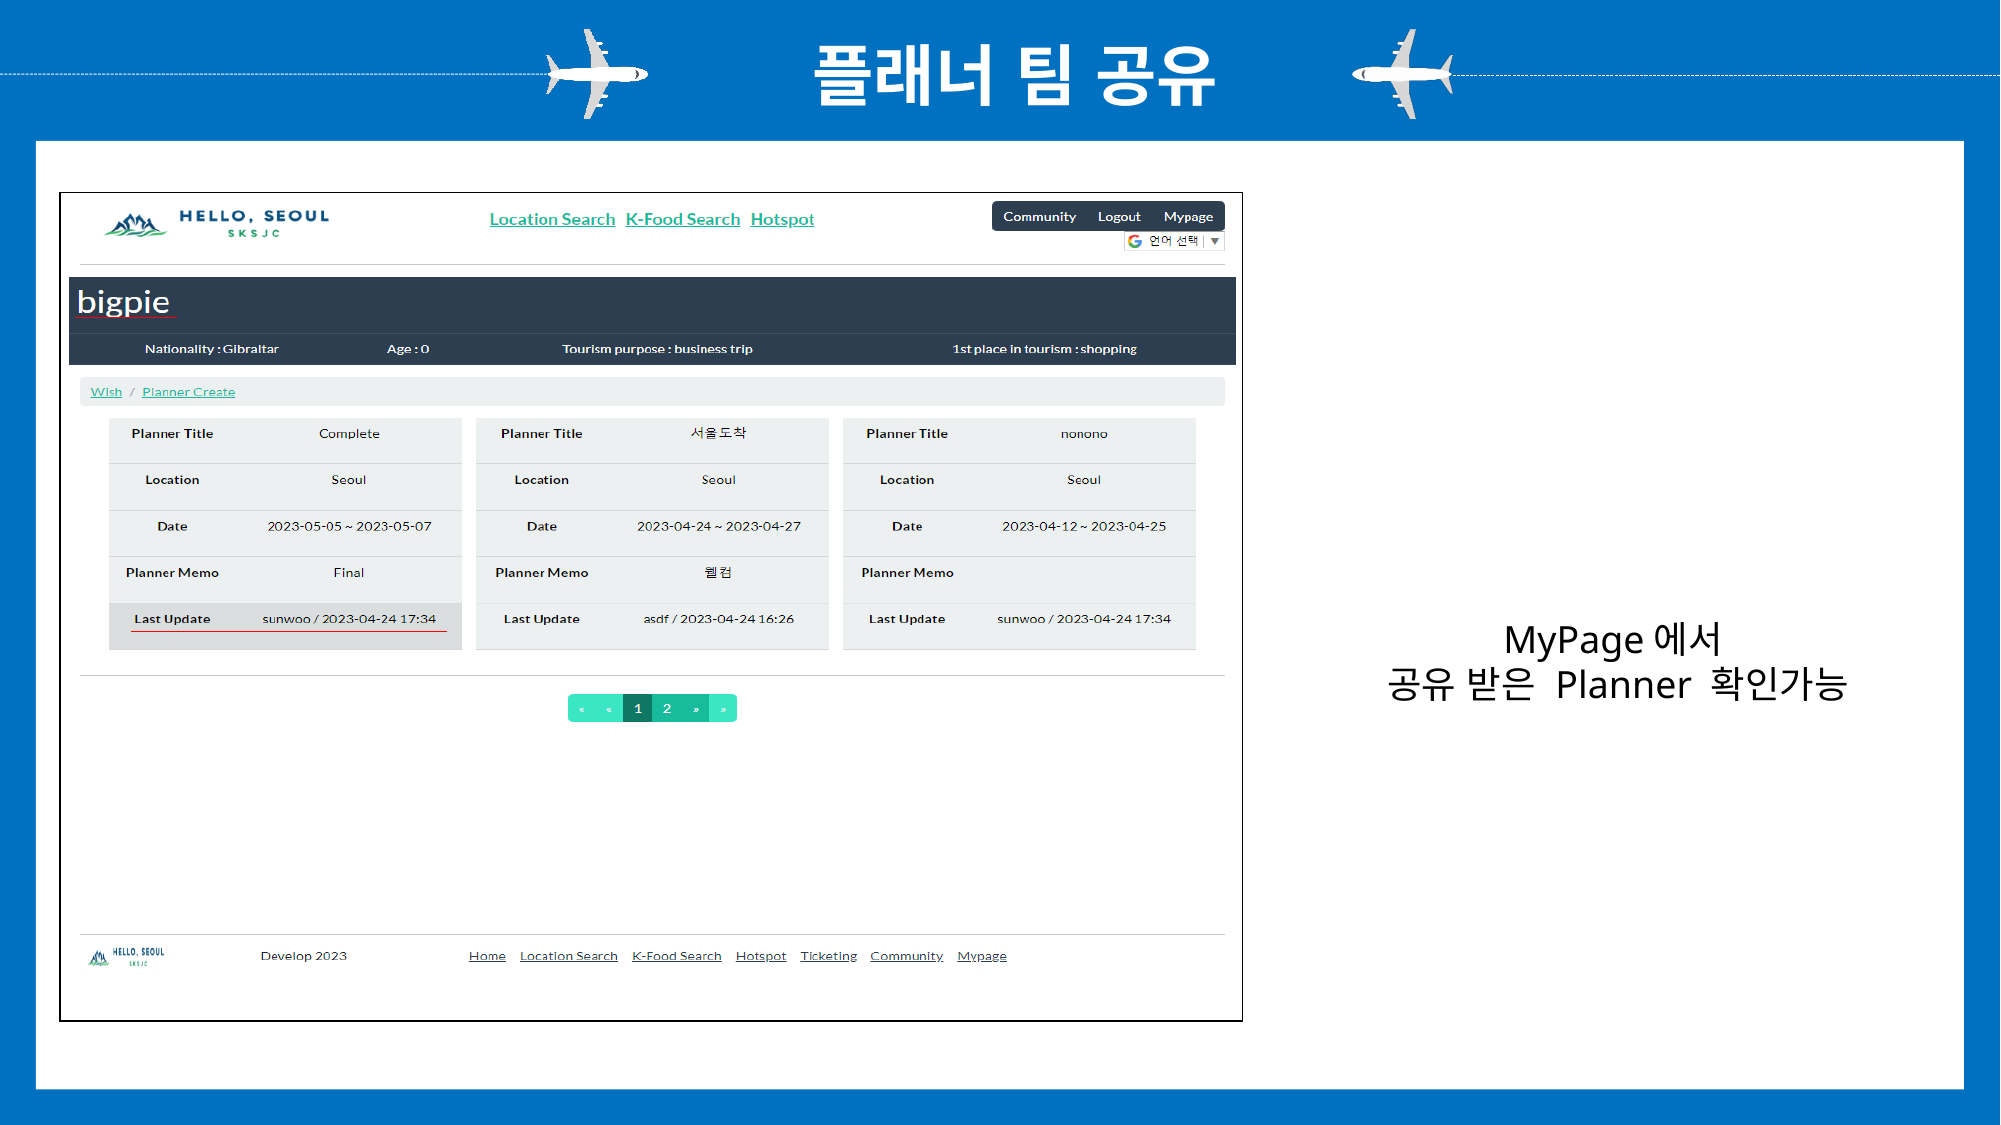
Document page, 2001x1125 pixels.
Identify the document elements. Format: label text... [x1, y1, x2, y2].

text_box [1352, 29, 2000, 119]
text_box [35, 140, 1965, 1090]
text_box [0, 29, 648, 119]
picture [60, 193, 1242, 1021]
text_box 플래너 팀 공유 [683, 26, 1317, 121]
text_box MyPage에서 공유 받은 Planner 확인가능 [1372, 608, 1864, 714]
